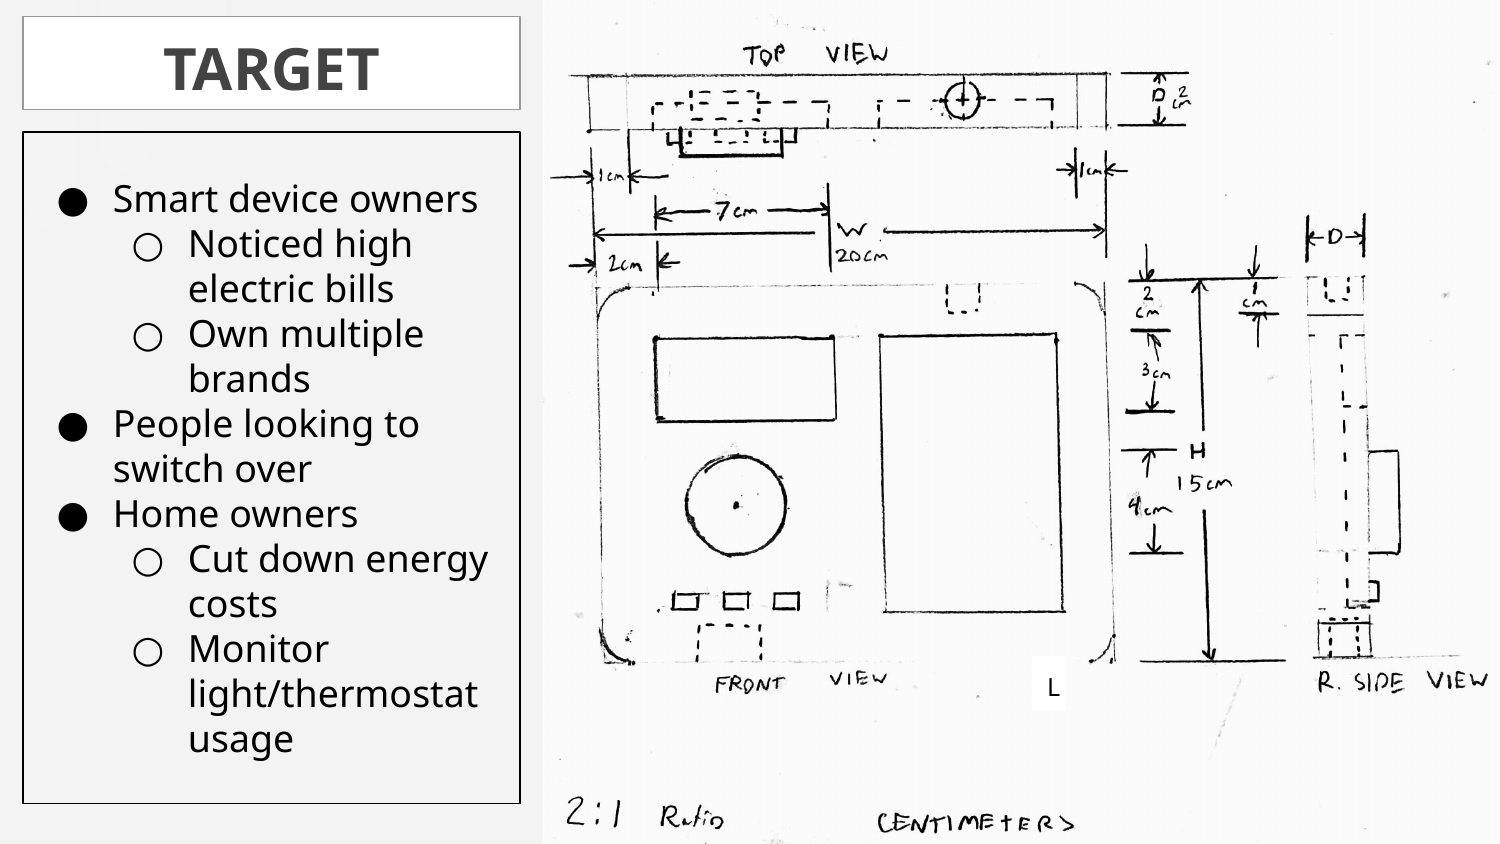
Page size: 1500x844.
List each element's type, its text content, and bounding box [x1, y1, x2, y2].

text_box TARGET [22, 16, 521, 110]
picture [542, 0, 1500, 844]
text_box Smart device owners Noticed high electric bills Own multiple brands People looking to switch over Home owners Cut down energy costs Monitor light/thermostat usage [22, 131, 521, 804]
